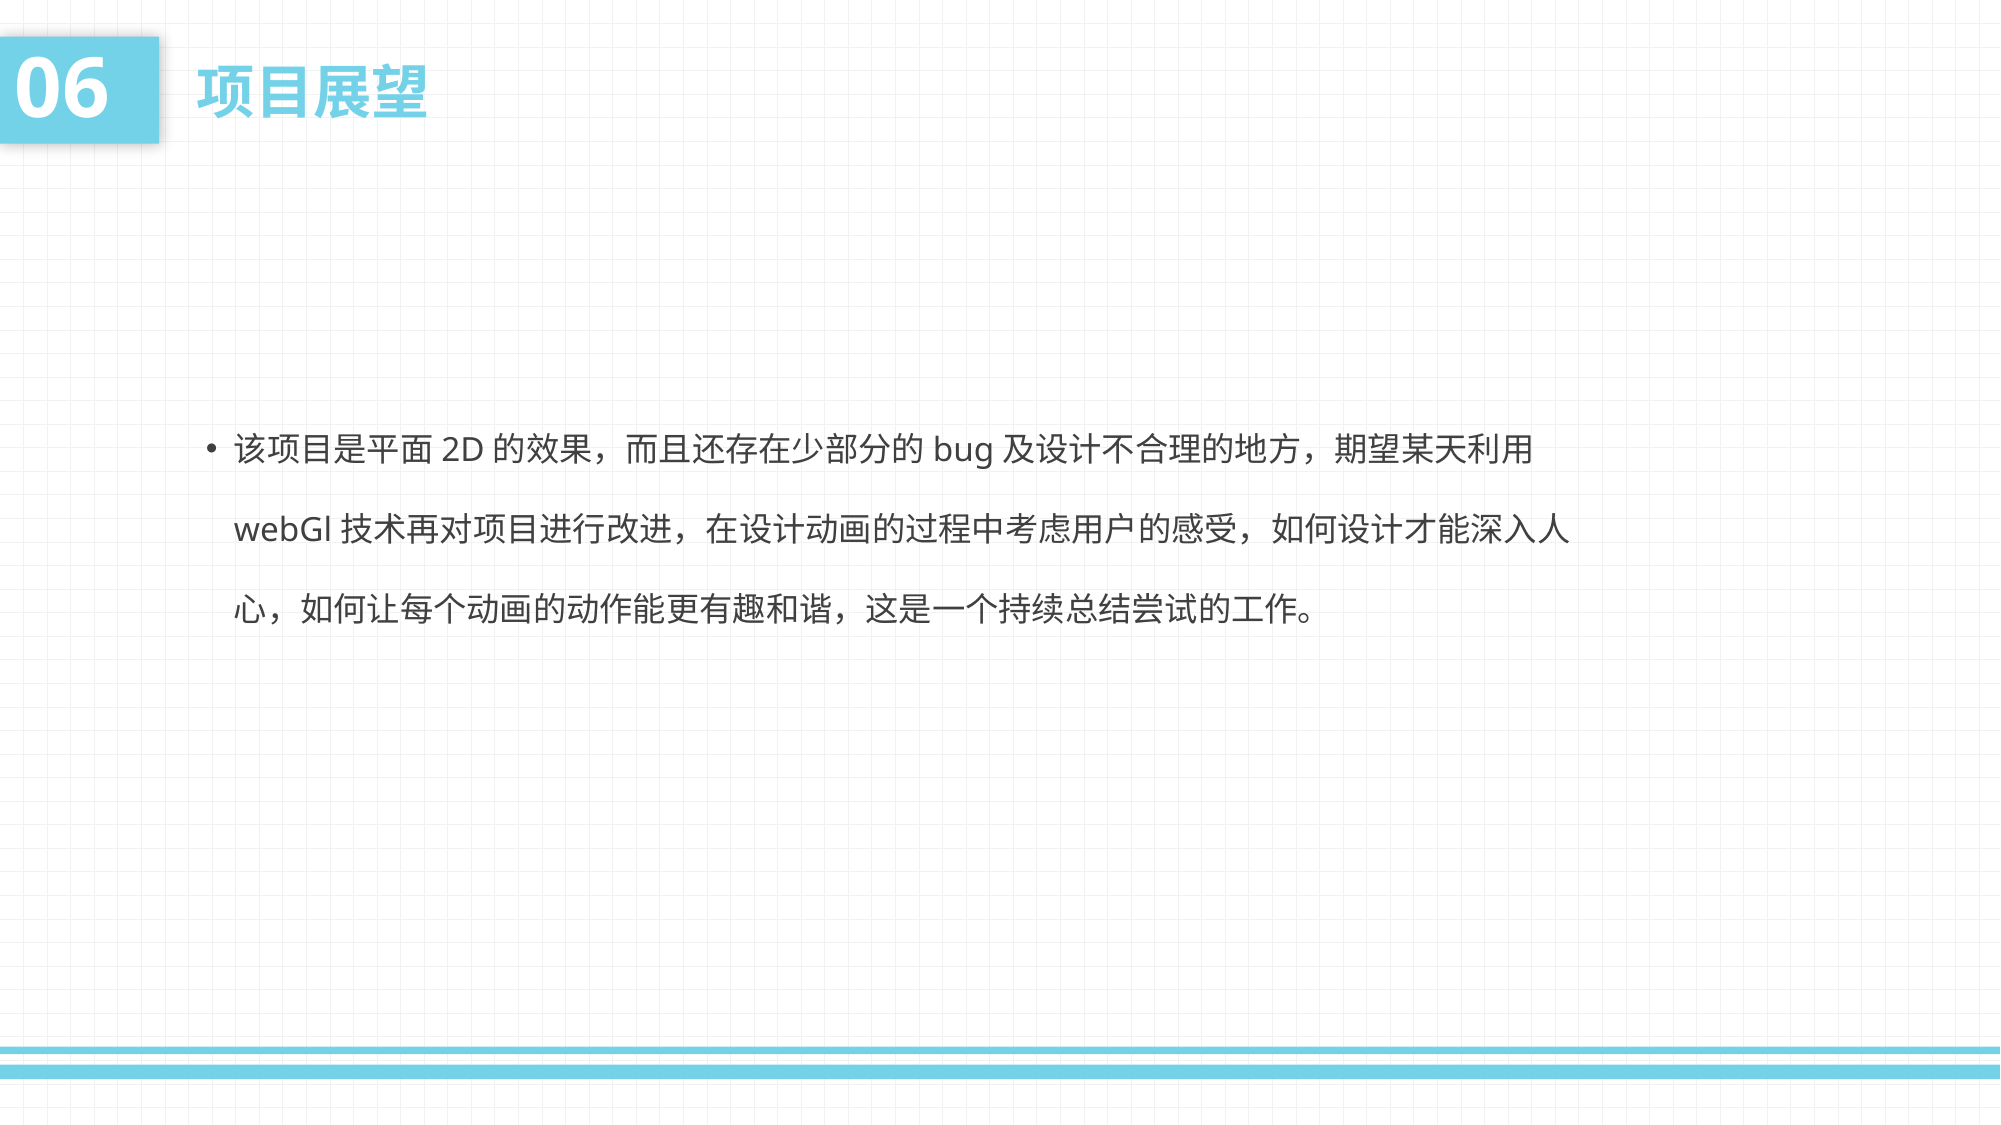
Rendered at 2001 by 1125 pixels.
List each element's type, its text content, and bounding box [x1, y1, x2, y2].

list 项目展望 [182, 36, 1238, 144]
text_box 该项目是平面2D的效果，而且还存在少部分的bug及设计不合理的地方，期望某天利用webGl技术再对项目进行改进，在设计动画的过程中考虑用户的感受，如何设计才能深入人心，如何让每个动画的动作能更有趣和谐，这是一个持续总结尝试的工作。 [191, 381, 1604, 636]
list 06 [0, 36, 160, 144]
